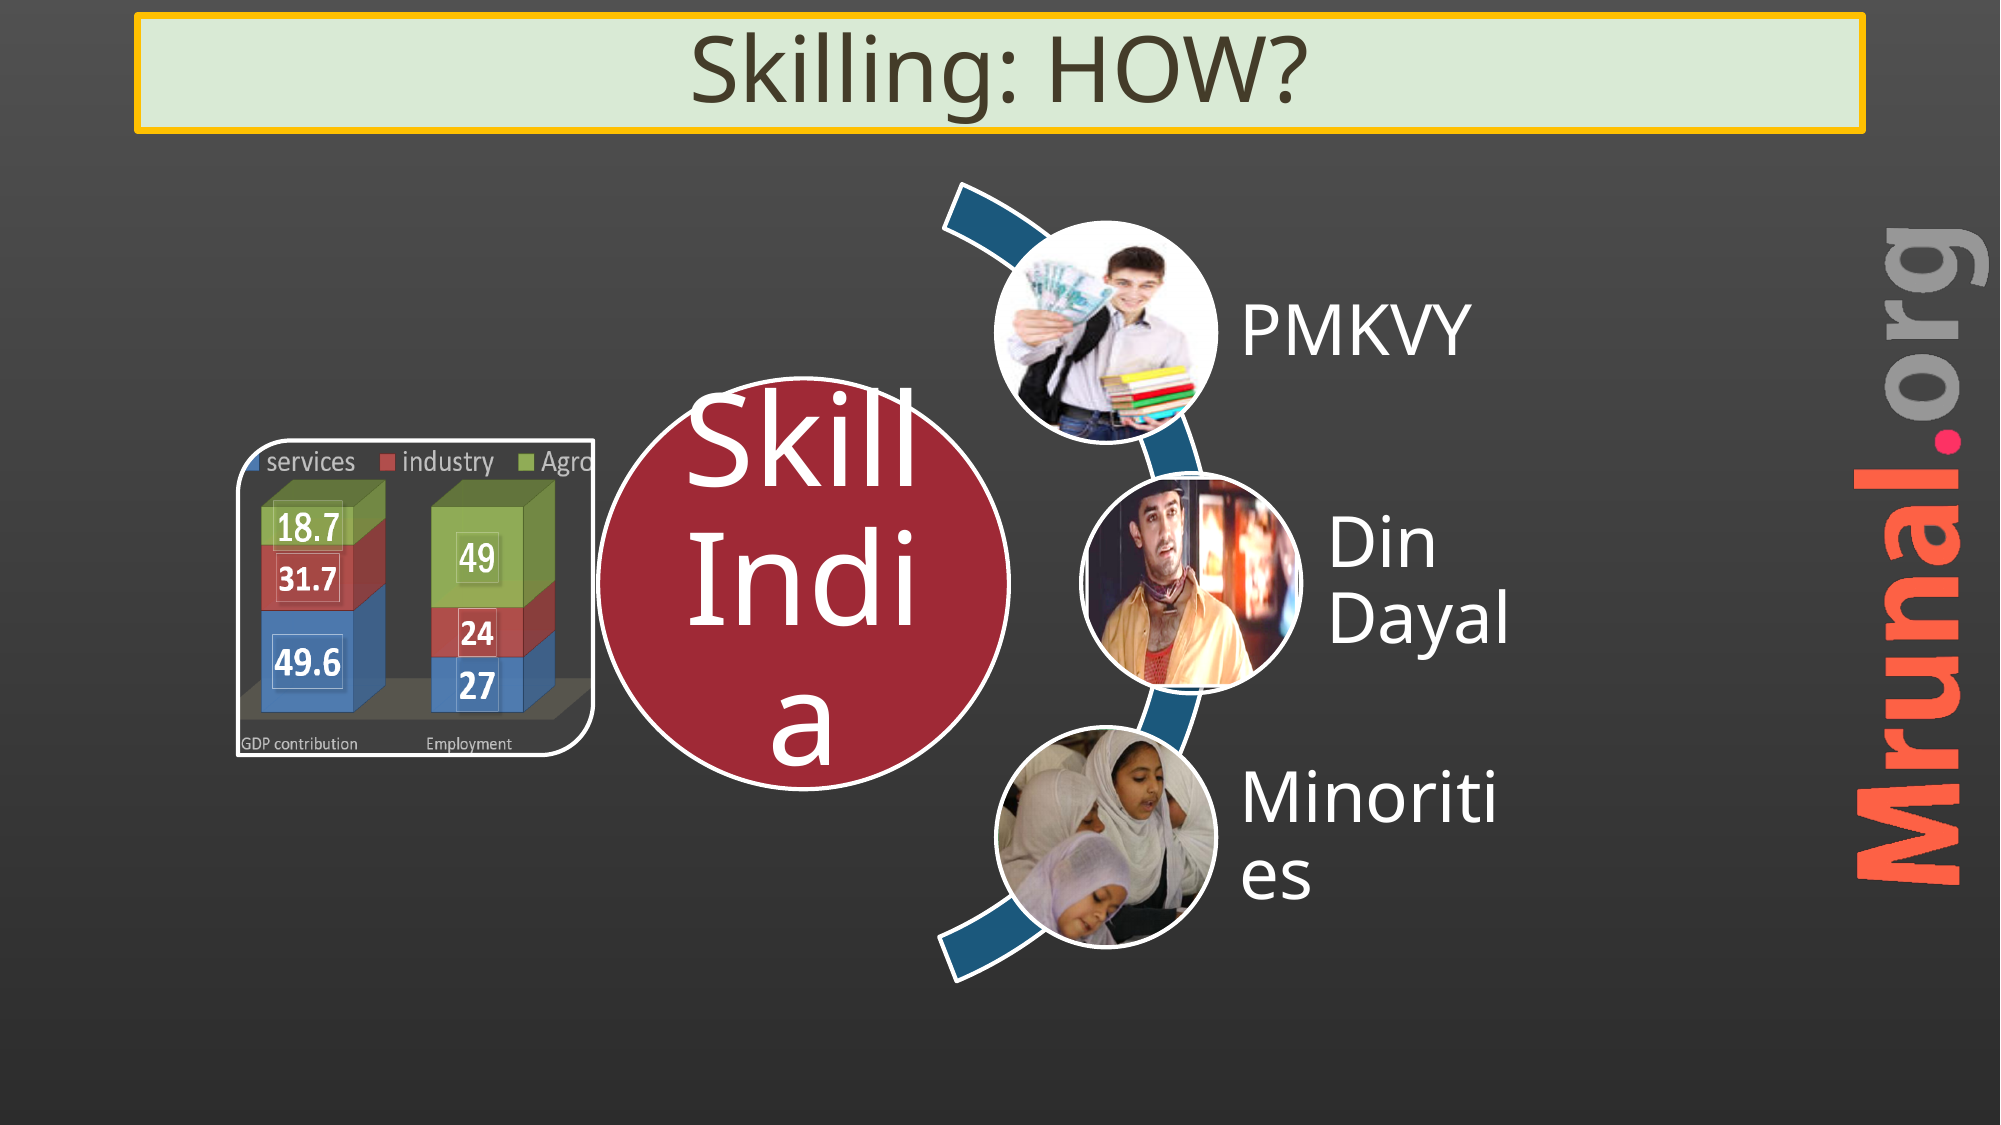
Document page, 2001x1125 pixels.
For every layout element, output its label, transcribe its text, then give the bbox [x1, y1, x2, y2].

picture [1863, 223, 2000, 894]
title Skilling: HOW? [134, 12, 1866, 134]
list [137, 149, 1863, 1014]
